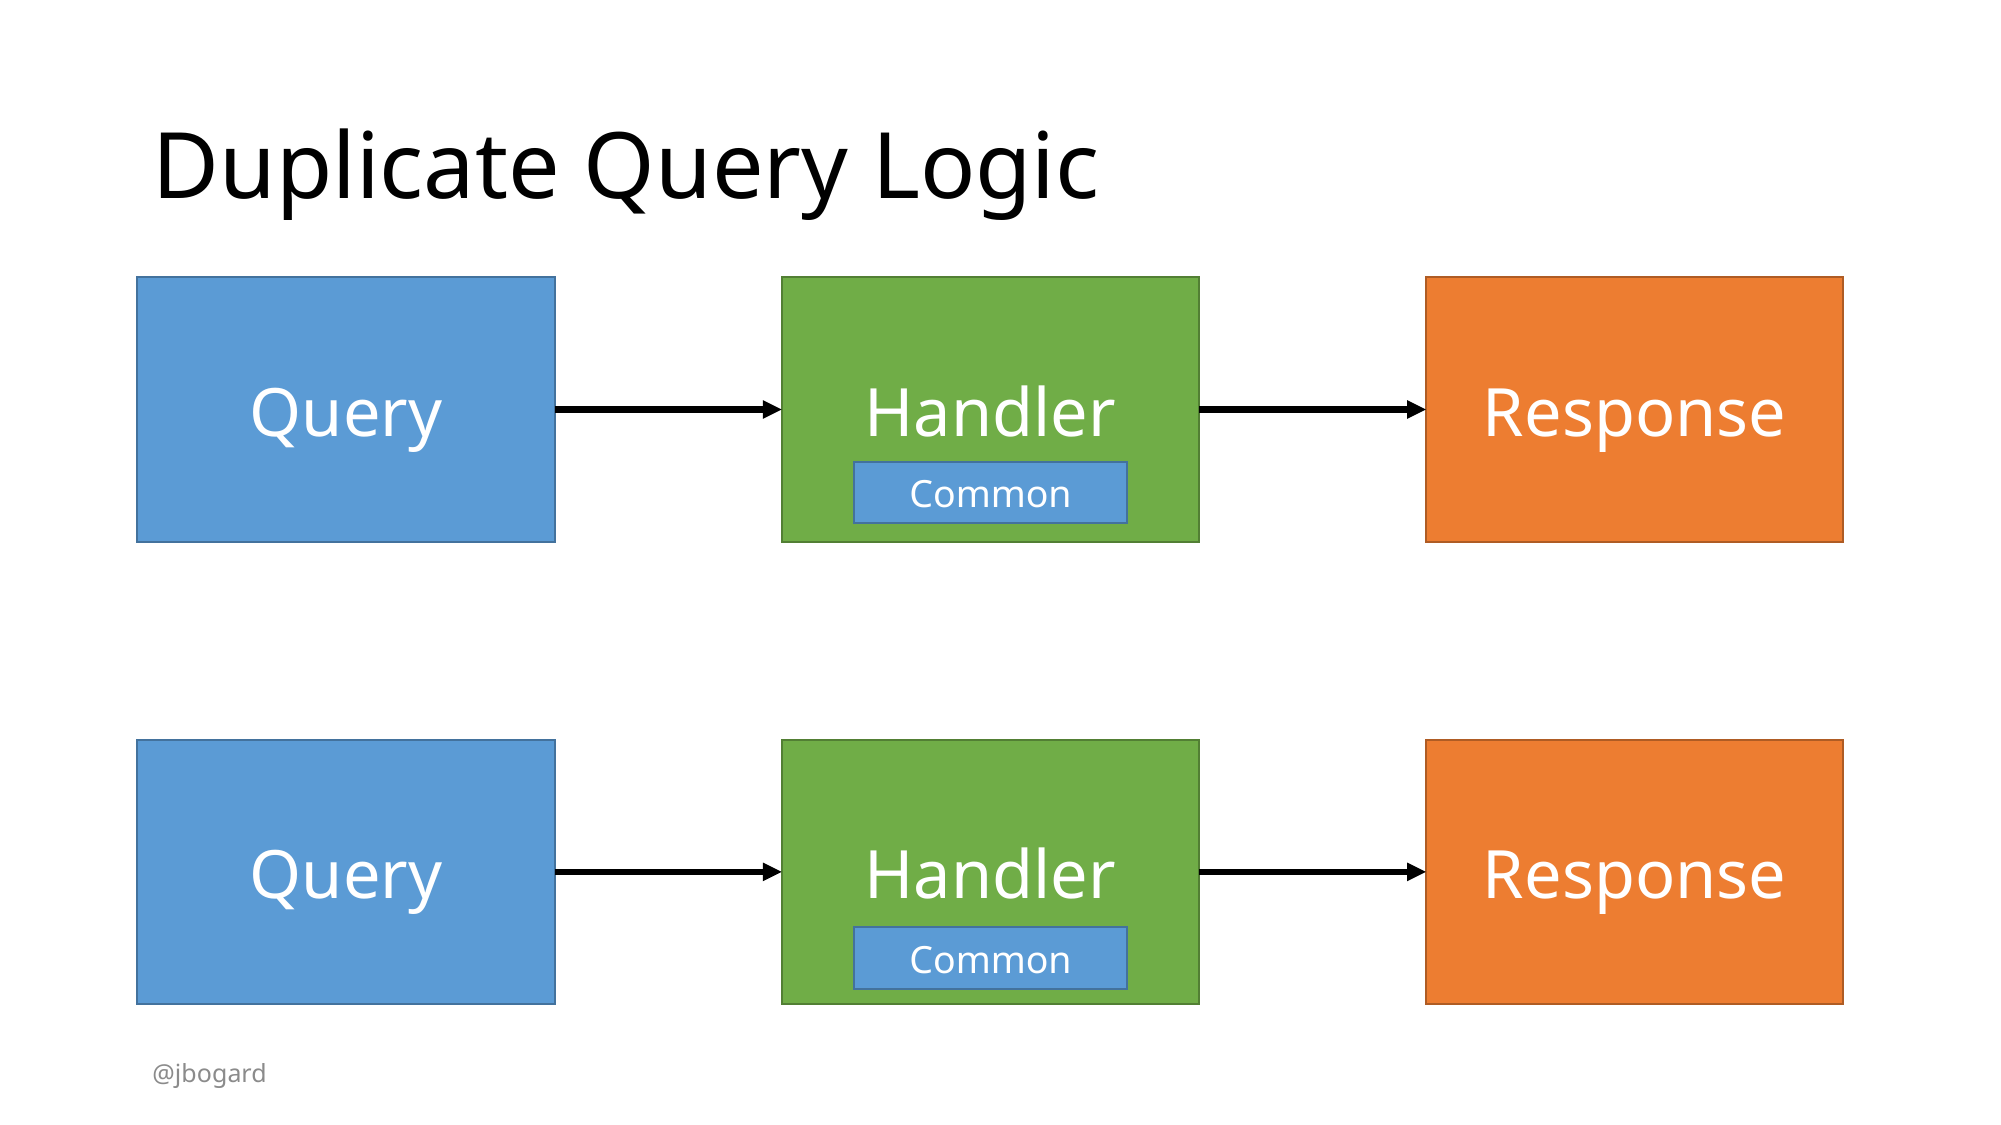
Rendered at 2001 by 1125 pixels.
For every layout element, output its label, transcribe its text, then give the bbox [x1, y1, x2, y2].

slide_number @jbogard [137, 1042, 588, 1103]
text_box Handler [781, 739, 1200, 1005]
text_box Common [853, 926, 1128, 990]
text_box Response [1425, 276, 1844, 543]
text_box Response [1425, 739, 1844, 1005]
text_box Query [136, 276, 556, 543]
text_box Handler [781, 276, 1200, 543]
text_box Query [136, 739, 556, 1005]
text_box Common [853, 461, 1128, 524]
title Duplicate Query Logic [137, 59, 1863, 278]
